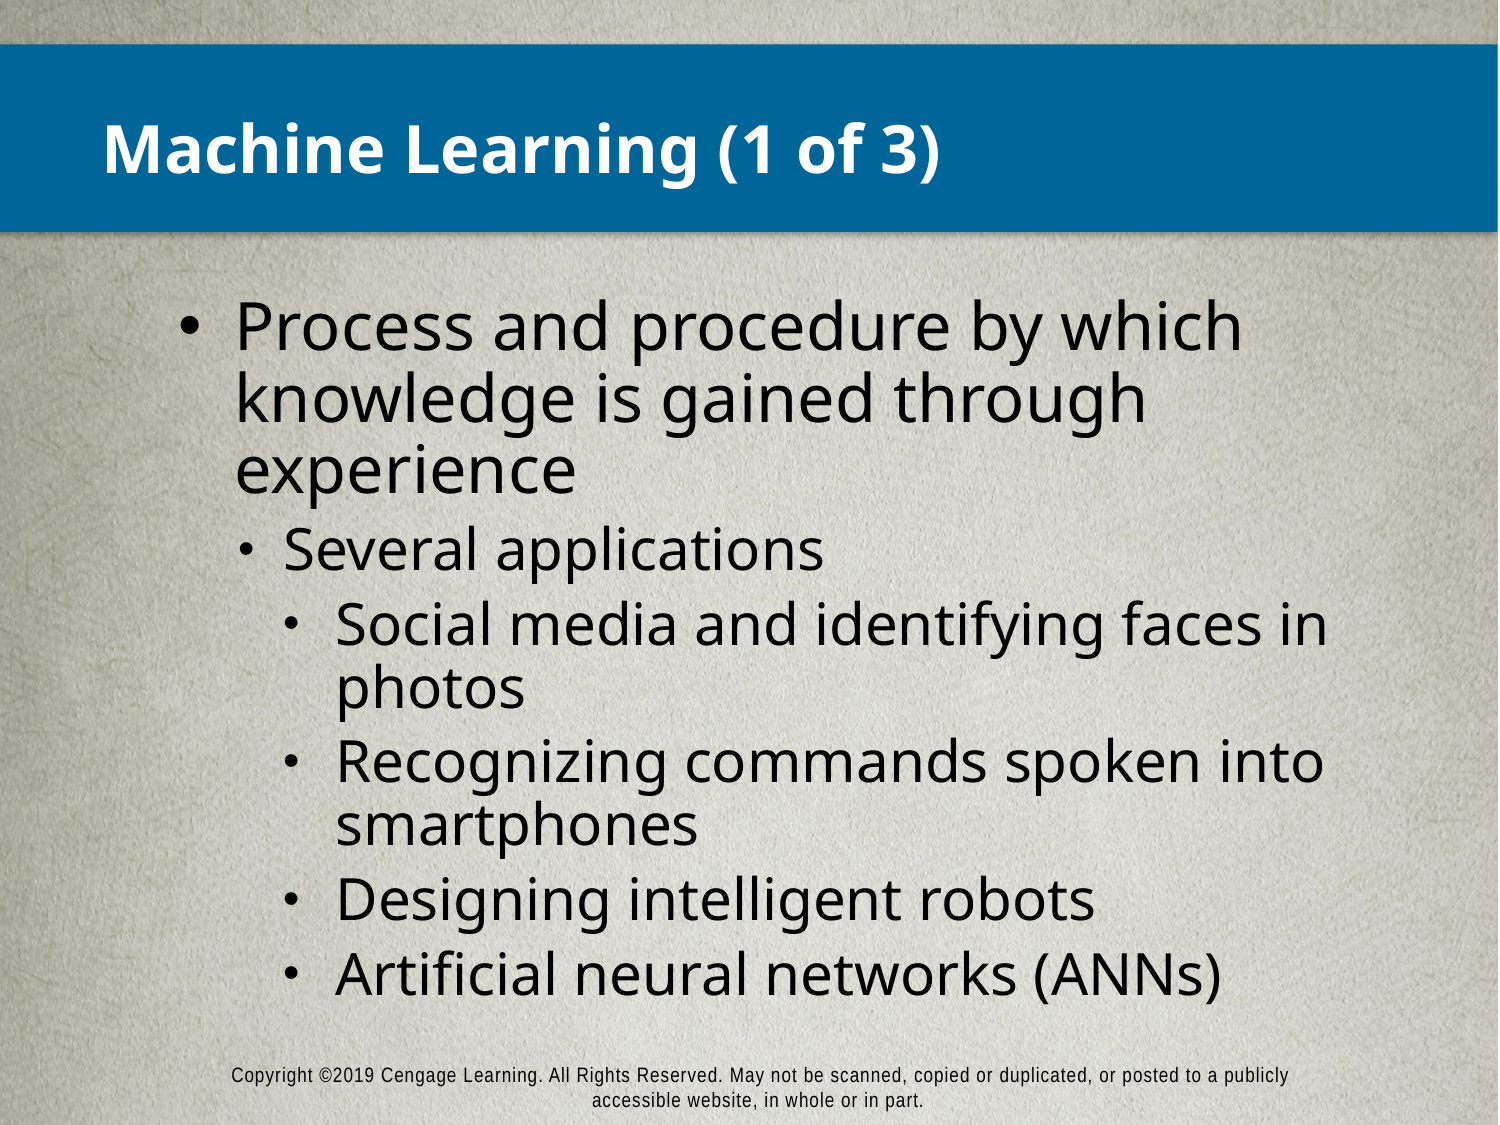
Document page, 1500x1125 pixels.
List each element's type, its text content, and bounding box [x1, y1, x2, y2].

title Machine Learning (1 of 3) [86, 75, 1437, 220]
picture [0, 233, 1498, 1123]
picture [0, 0, 1498, 44]
list Process and procedure by which knowledge is gained through experience Several applications Social media and identifying faces in photos Recognizing commands spoken into smartphones Designing intelligent robots Artificial neural networks (ANNs) [163, 285, 1447, 945]
